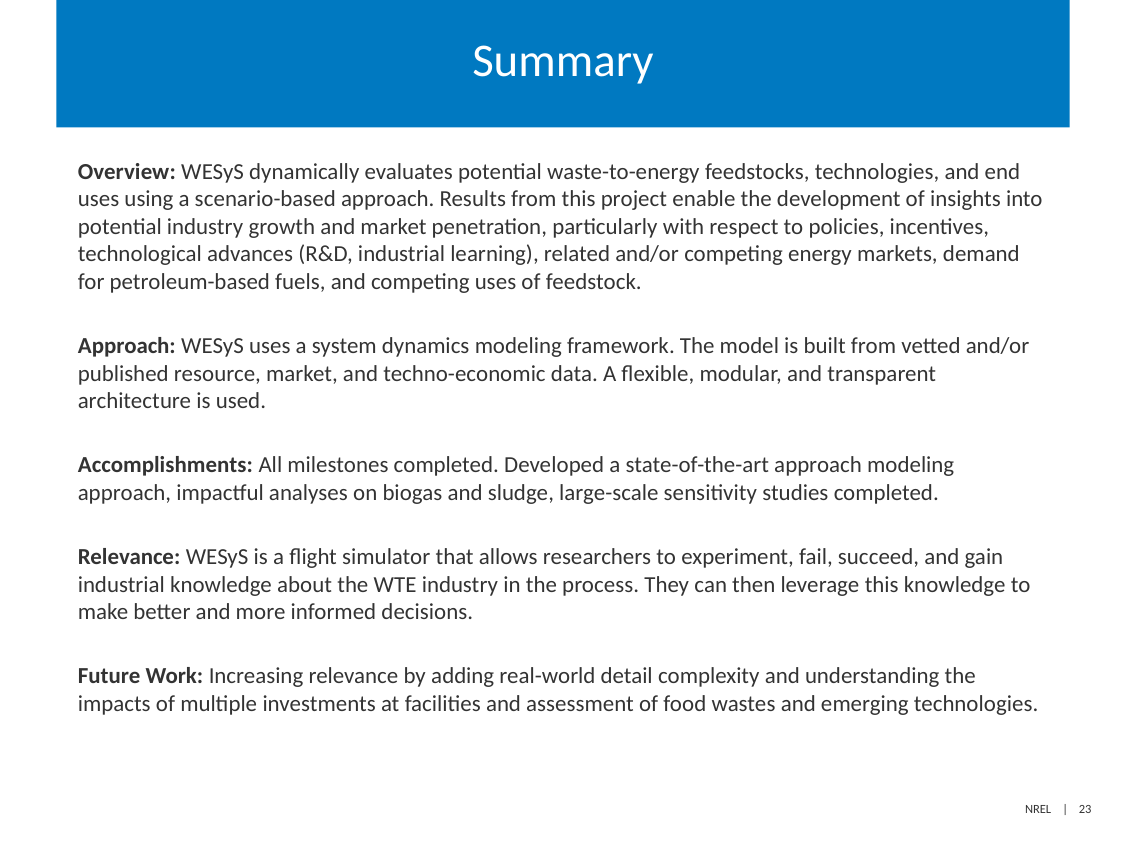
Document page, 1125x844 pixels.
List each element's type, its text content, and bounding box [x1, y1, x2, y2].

list Overview: WESyS dynamically evaluates potential waste-to-energy feedstocks, technologies, and end uses using a scenario-based approach. Results from this project enable the development of insights into potential industry growth and market penetration, particularly with respect to policies, incentives, technological advances (R&D, industrial learning), related and/or competing energy markets, demand for petroleum-based fuels, and competing uses of feedstock. Approach: WESyS uses a system dynamics modeling framework. The model is built from vetted and/or published resource, market, and techno-economic data. A flexible, modular, and transparent architecture is used. Accomplishments: All milestones completed. Developed a state-of-the-art approach modeling approach, impactful analyses on biogas and sludge, large-scale sensitivity studies completed. Relevance: WESyS is a flight simulator that allows researchers to experiment, fail, succeed, and gain industrial knowledge about the WTE industry in the process. They can then leverage this knowledge to make better and more informed decisions. Future Work: Increasing relevance by adding real-world detail complexity and understanding the impacts of multiple investments at facilities and assessment of food wastes and emerging technologies. [63, 148, 1062, 743]
title Summary [56, 0, 1070, 128]
